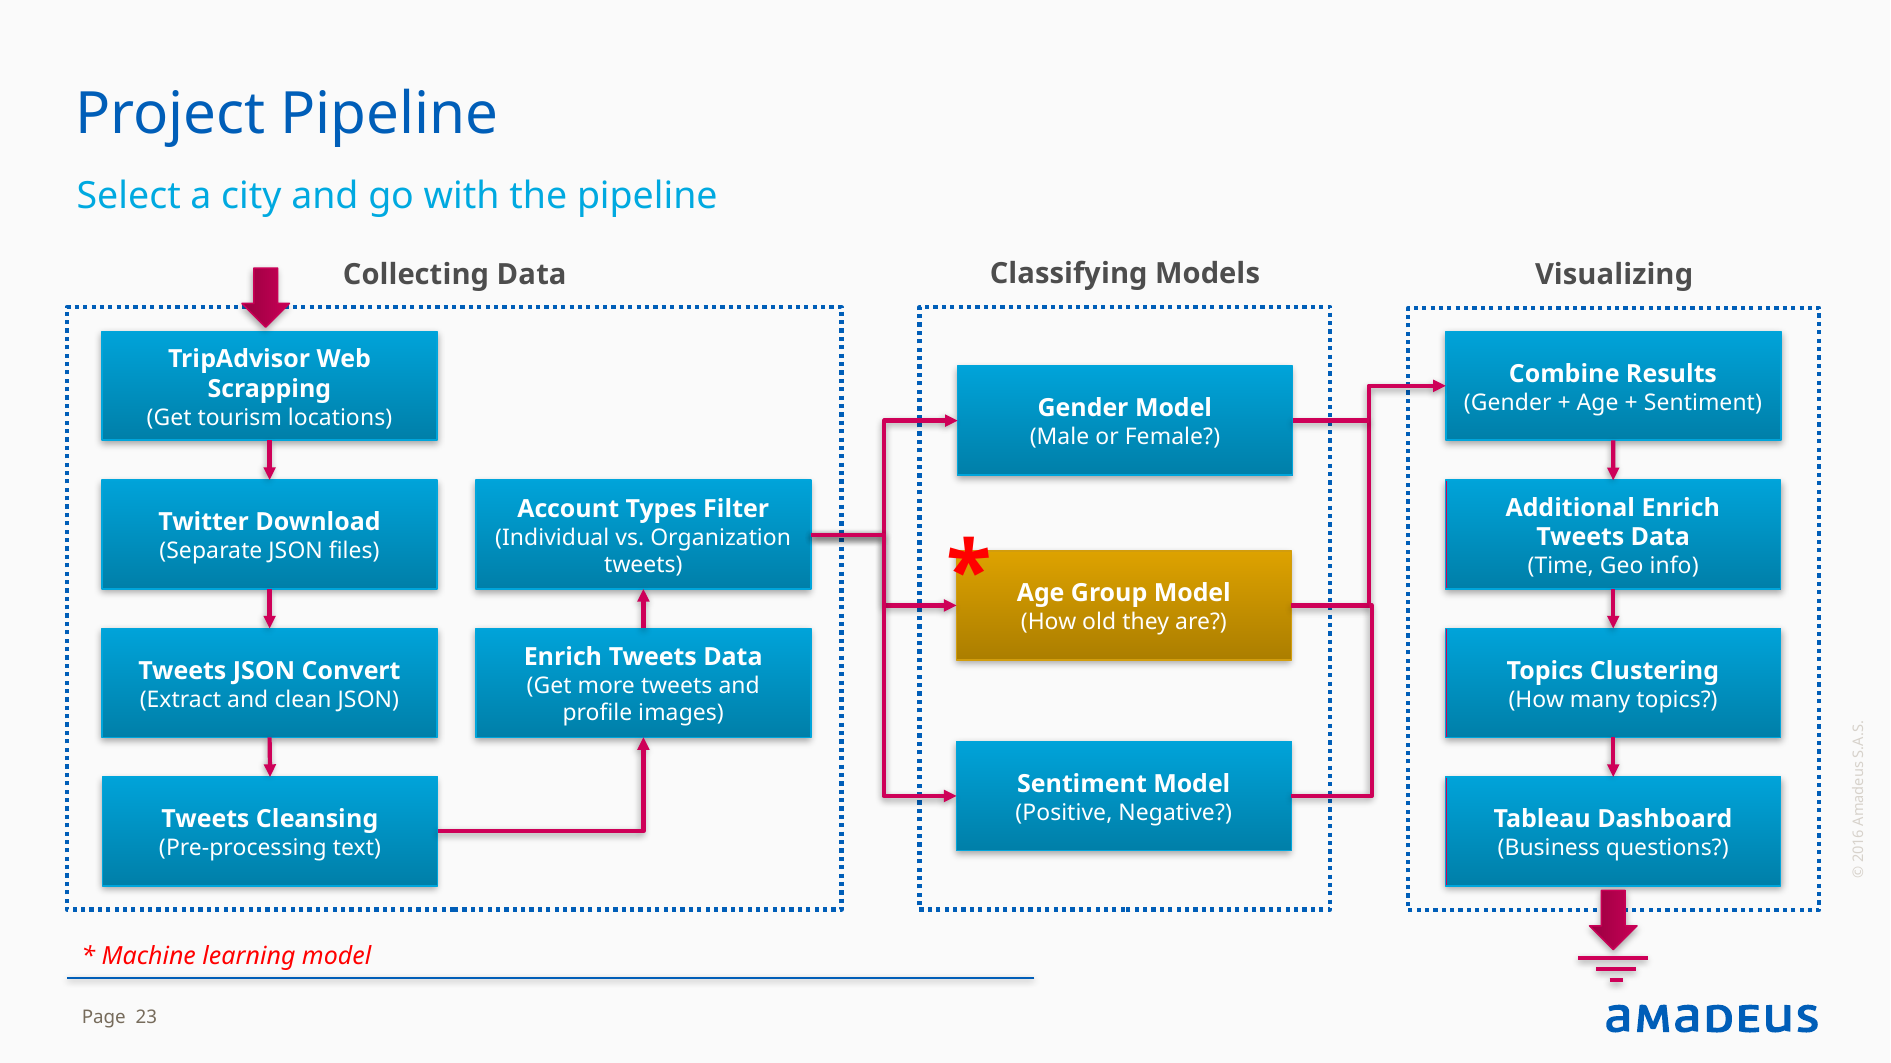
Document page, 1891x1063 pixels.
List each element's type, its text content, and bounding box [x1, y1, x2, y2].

text_box [65, 305, 844, 912]
text_box [241, 267, 291, 328]
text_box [437, 737, 644, 832]
text_box Visualizing [1429, 248, 1800, 298]
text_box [810, 534, 957, 797]
text_box [1588, 889, 1638, 951]
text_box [1291, 605, 1369, 797]
text_box [1406, 306, 1821, 912]
text_box * Machine learning model [66, 931, 842, 977]
text_box [917, 305, 1332, 912]
list Select a city and go with the pipeline [66, 163, 1720, 231]
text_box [810, 420, 958, 534]
footer © 2016 Amadeus S.A.S. [1830, 247, 1887, 932]
title Project Pipeline [66, 67, 1719, 163]
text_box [1291, 385, 1446, 606]
text_box Collecting Data [269, 247, 640, 298]
text_box Classifying Models [939, 247, 1311, 297]
text_box * [960, 510, 992, 625]
